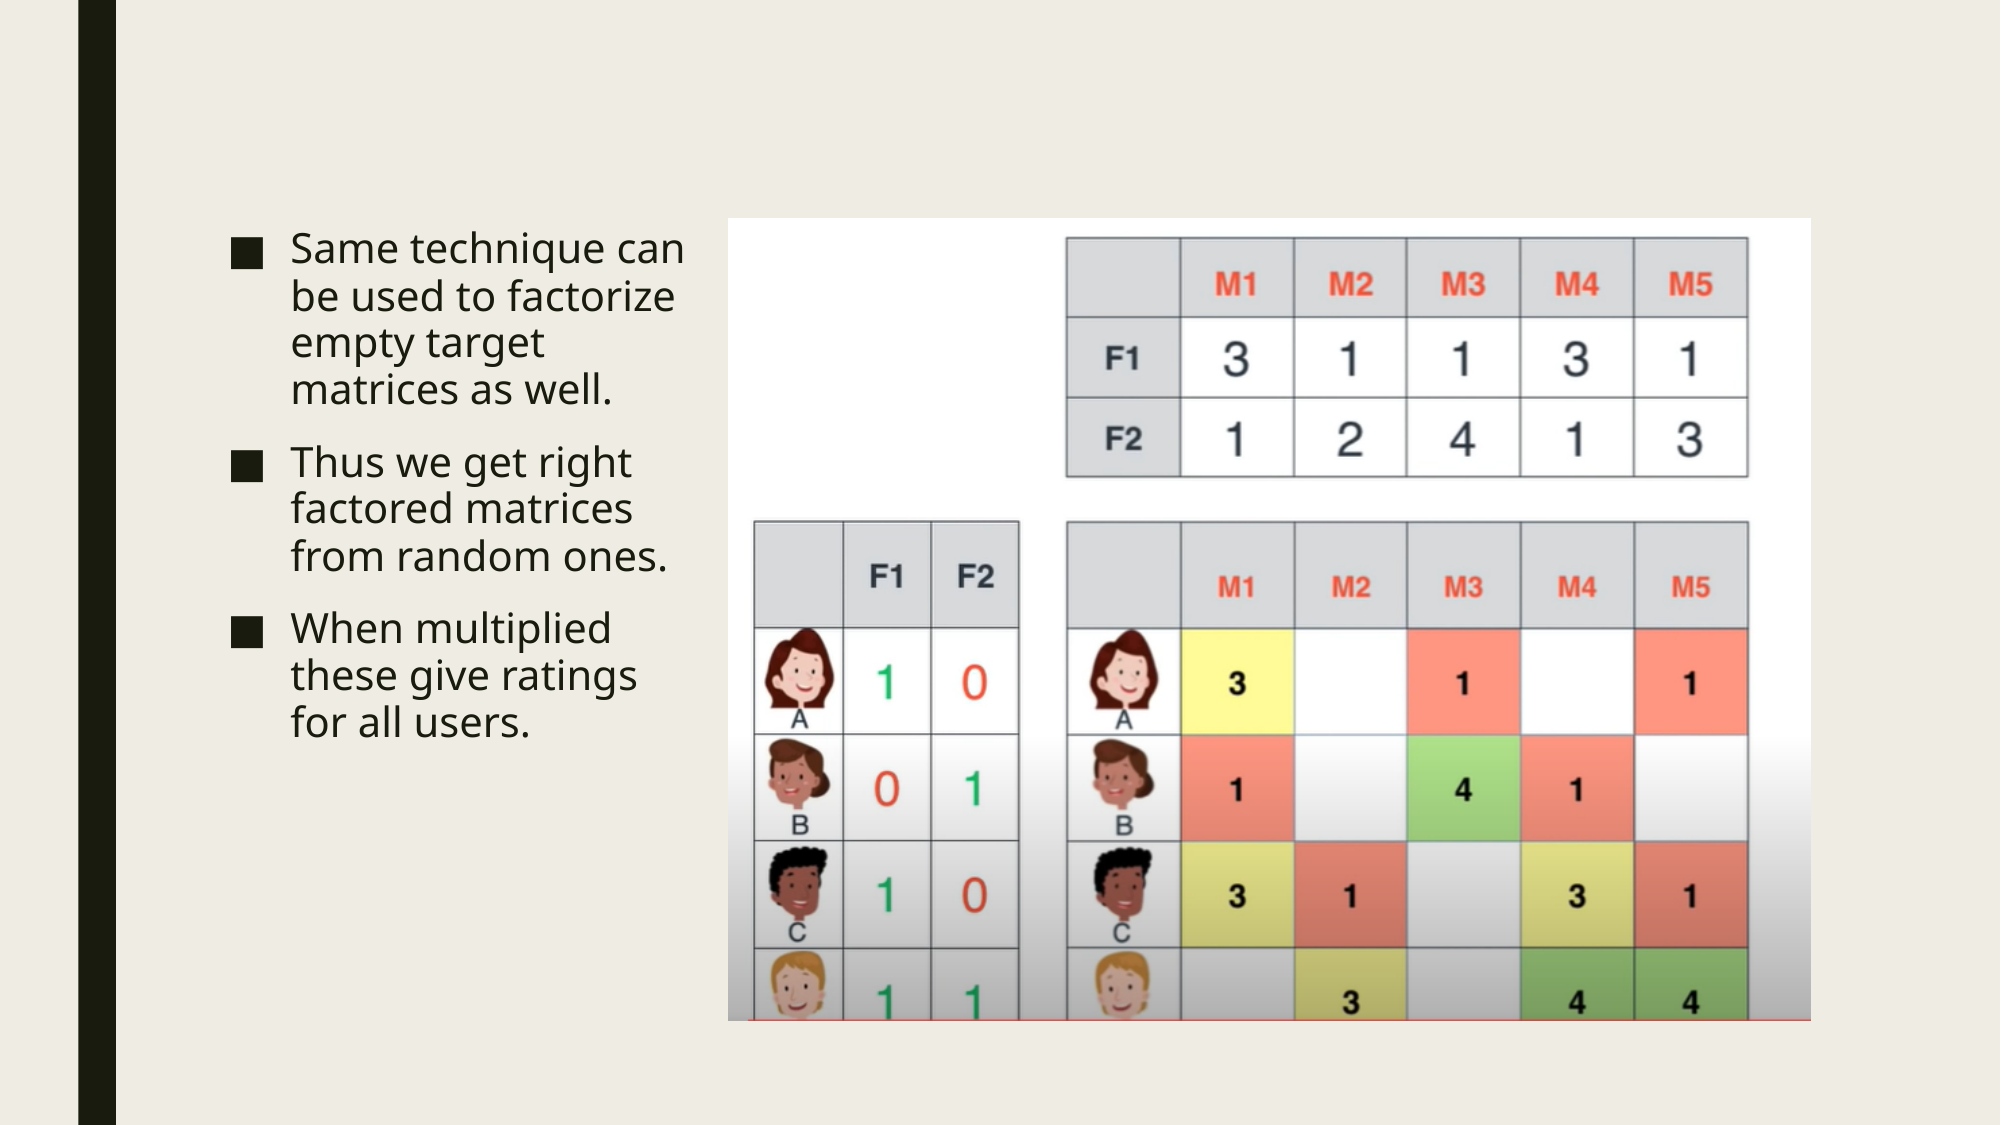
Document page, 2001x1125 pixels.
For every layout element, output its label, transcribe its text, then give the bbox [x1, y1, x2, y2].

picture [728, 218, 1811, 1021]
list Same technique can be used to factorize empty target matrices as well. Thus we get right factored matrices from random ones. When multiplied these give ratings for all users. [212, 218, 705, 807]
